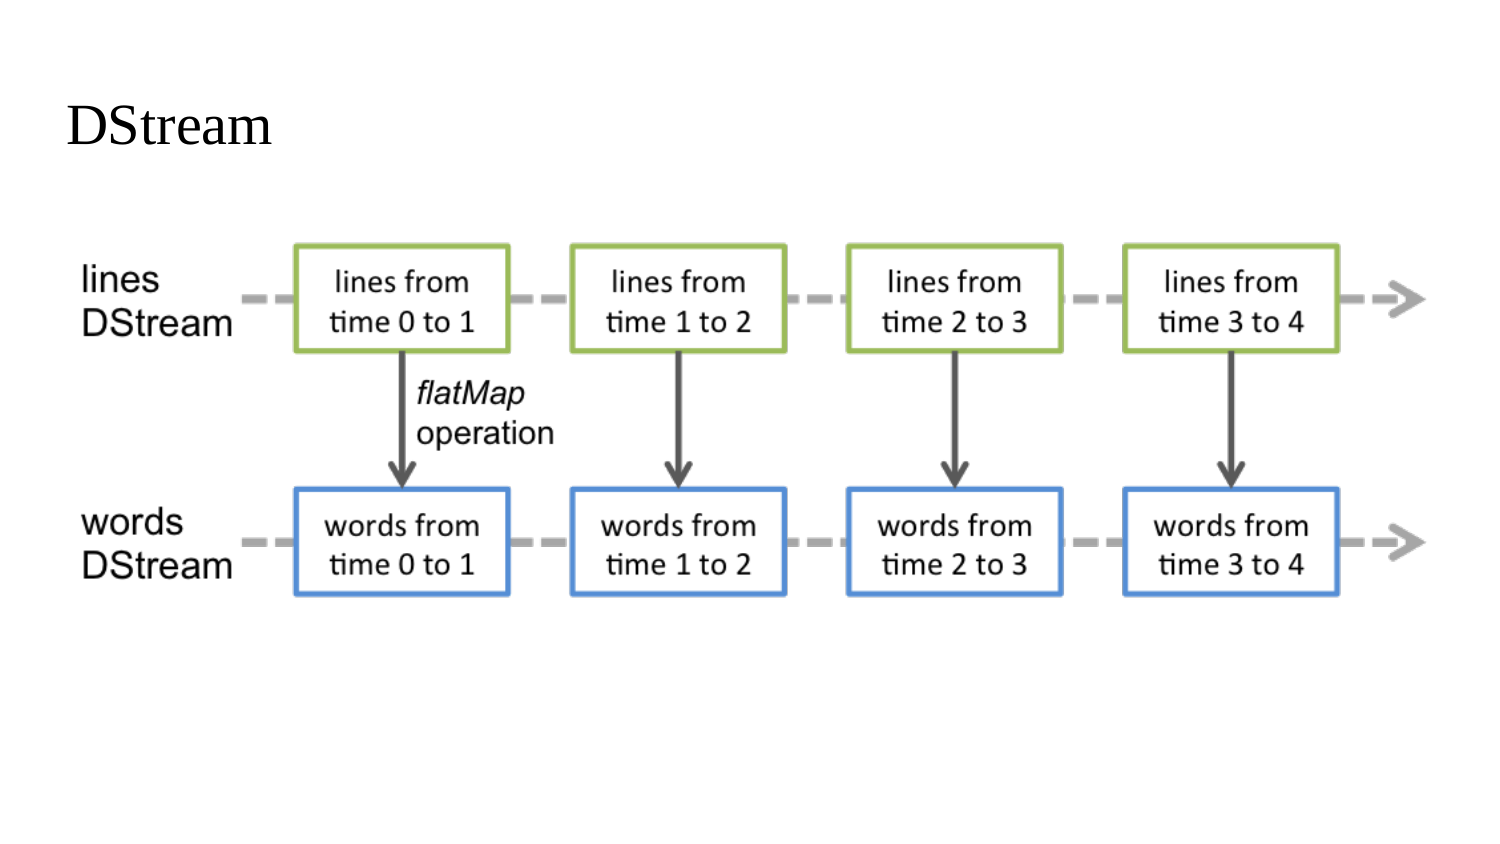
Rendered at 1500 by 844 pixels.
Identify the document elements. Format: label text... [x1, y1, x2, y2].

picture [24, 163, 1476, 680]
title DStream [51, 71, 1449, 162]
